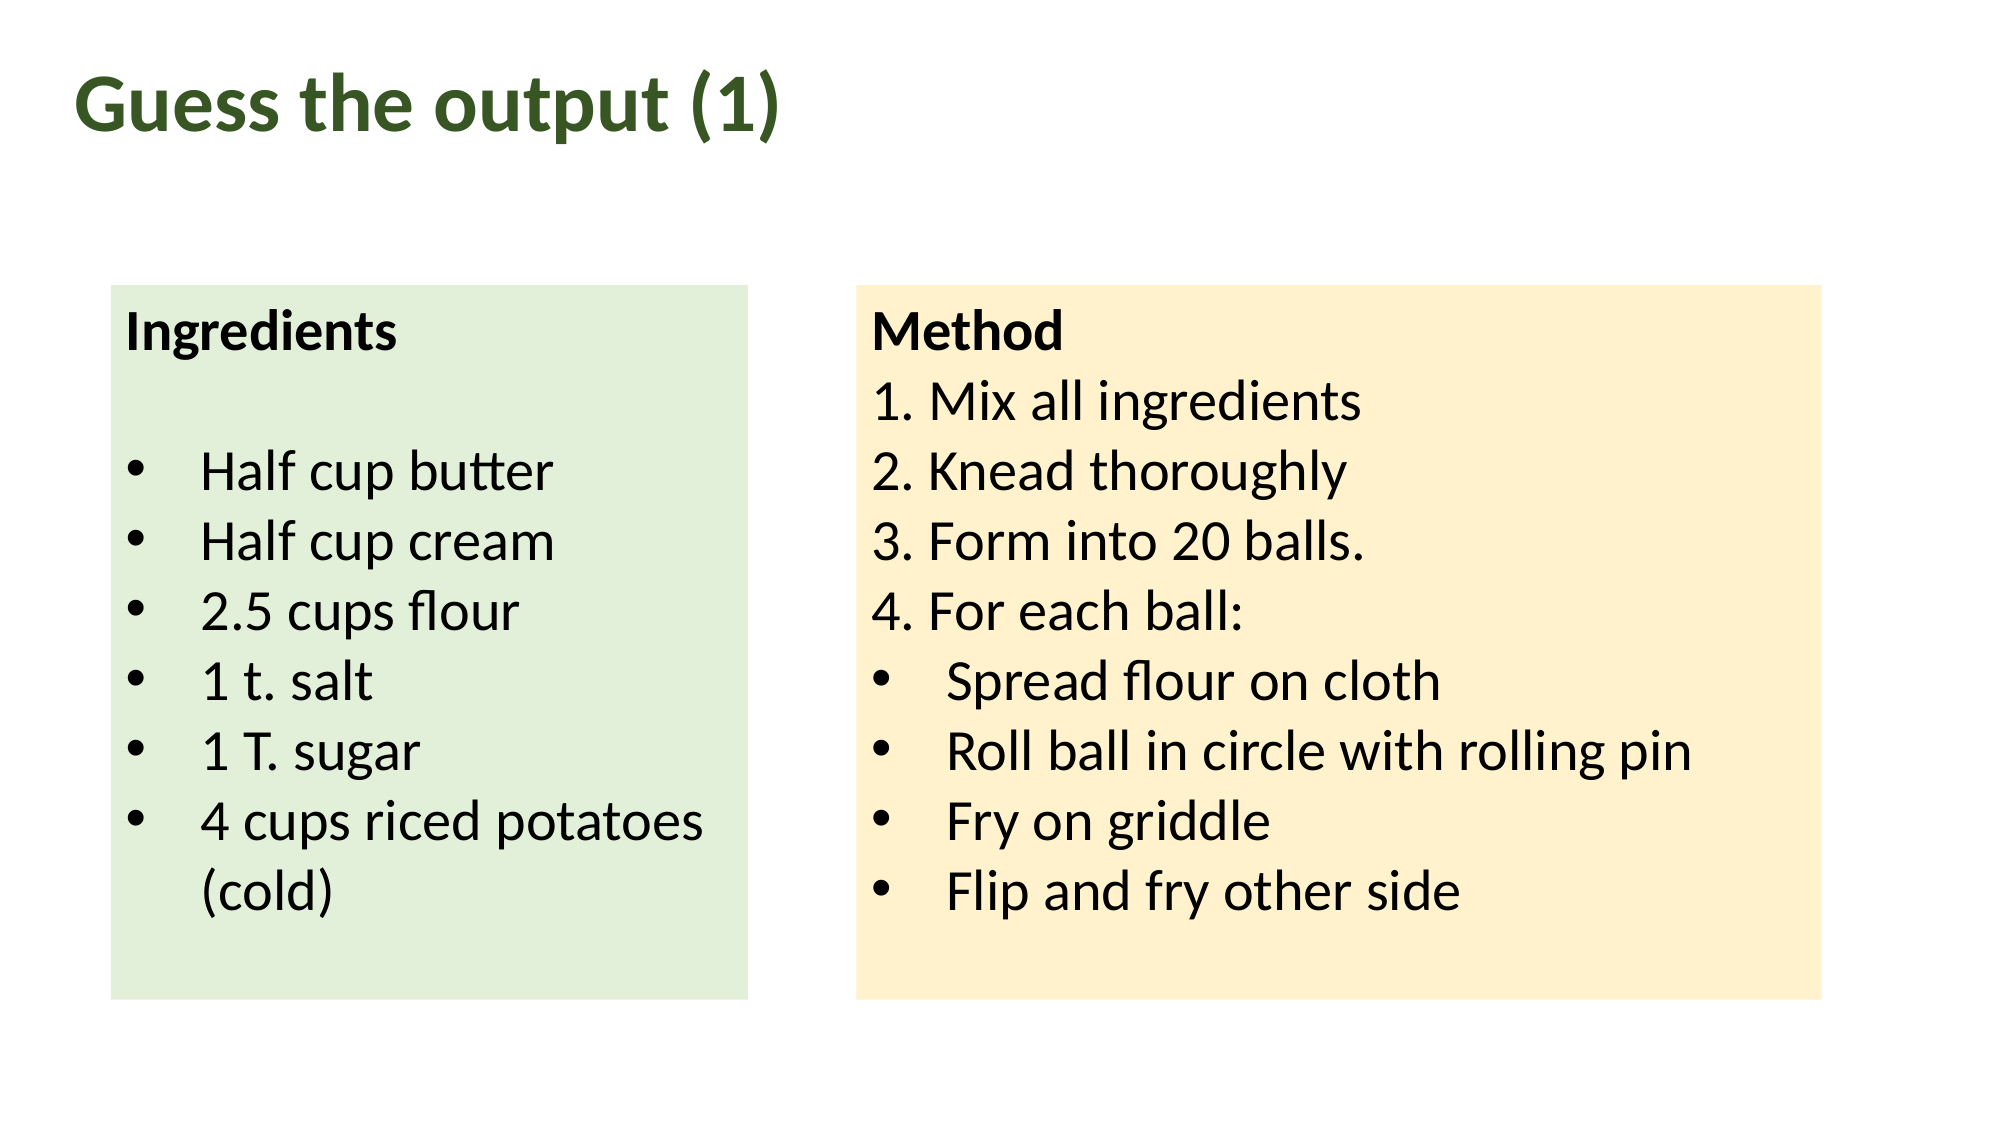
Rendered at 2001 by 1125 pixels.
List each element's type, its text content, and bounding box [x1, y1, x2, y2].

text_box Guess the output (1) [60, 40, 799, 156]
text_box Ingredients Half cup butter Half cup cream 2.5 cups flour 1 t. salt 1 T. sugar 4 cups riced potatoes (cold) [110, 285, 748, 1000]
text_box Method 1. Mix all ingredients 2. Knead thoroughly 3. Form into 20 balls. 4. For each ball: Spread flour on cloth Roll ball in circle with rolling pin Fry on griddle Flip and fry other side [856, 285, 1822, 1000]
